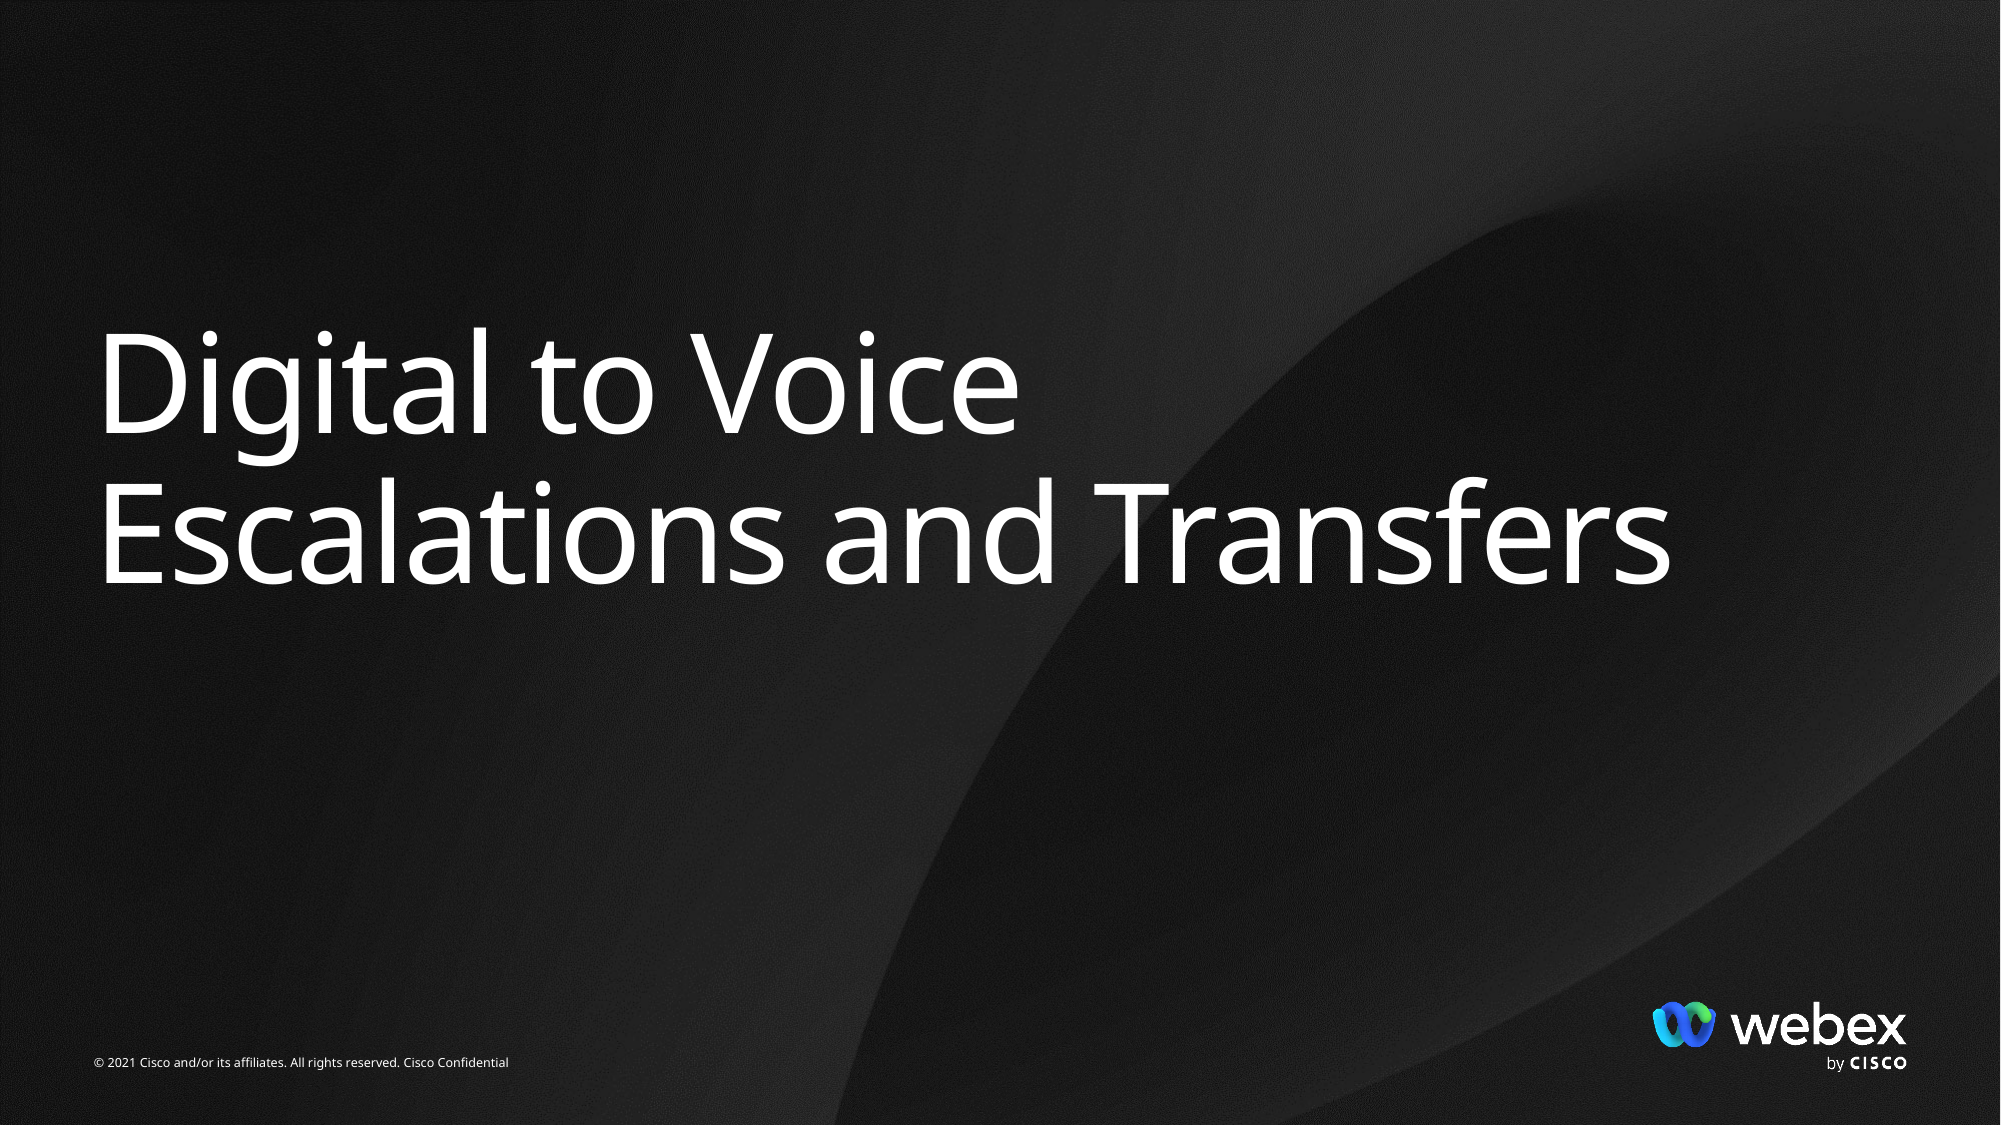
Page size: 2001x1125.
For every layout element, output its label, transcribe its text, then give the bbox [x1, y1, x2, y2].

title Digital to Voice Escalations and Transfers [93, 175, 1706, 614]
picture [0, 0, 2001, 1125]
